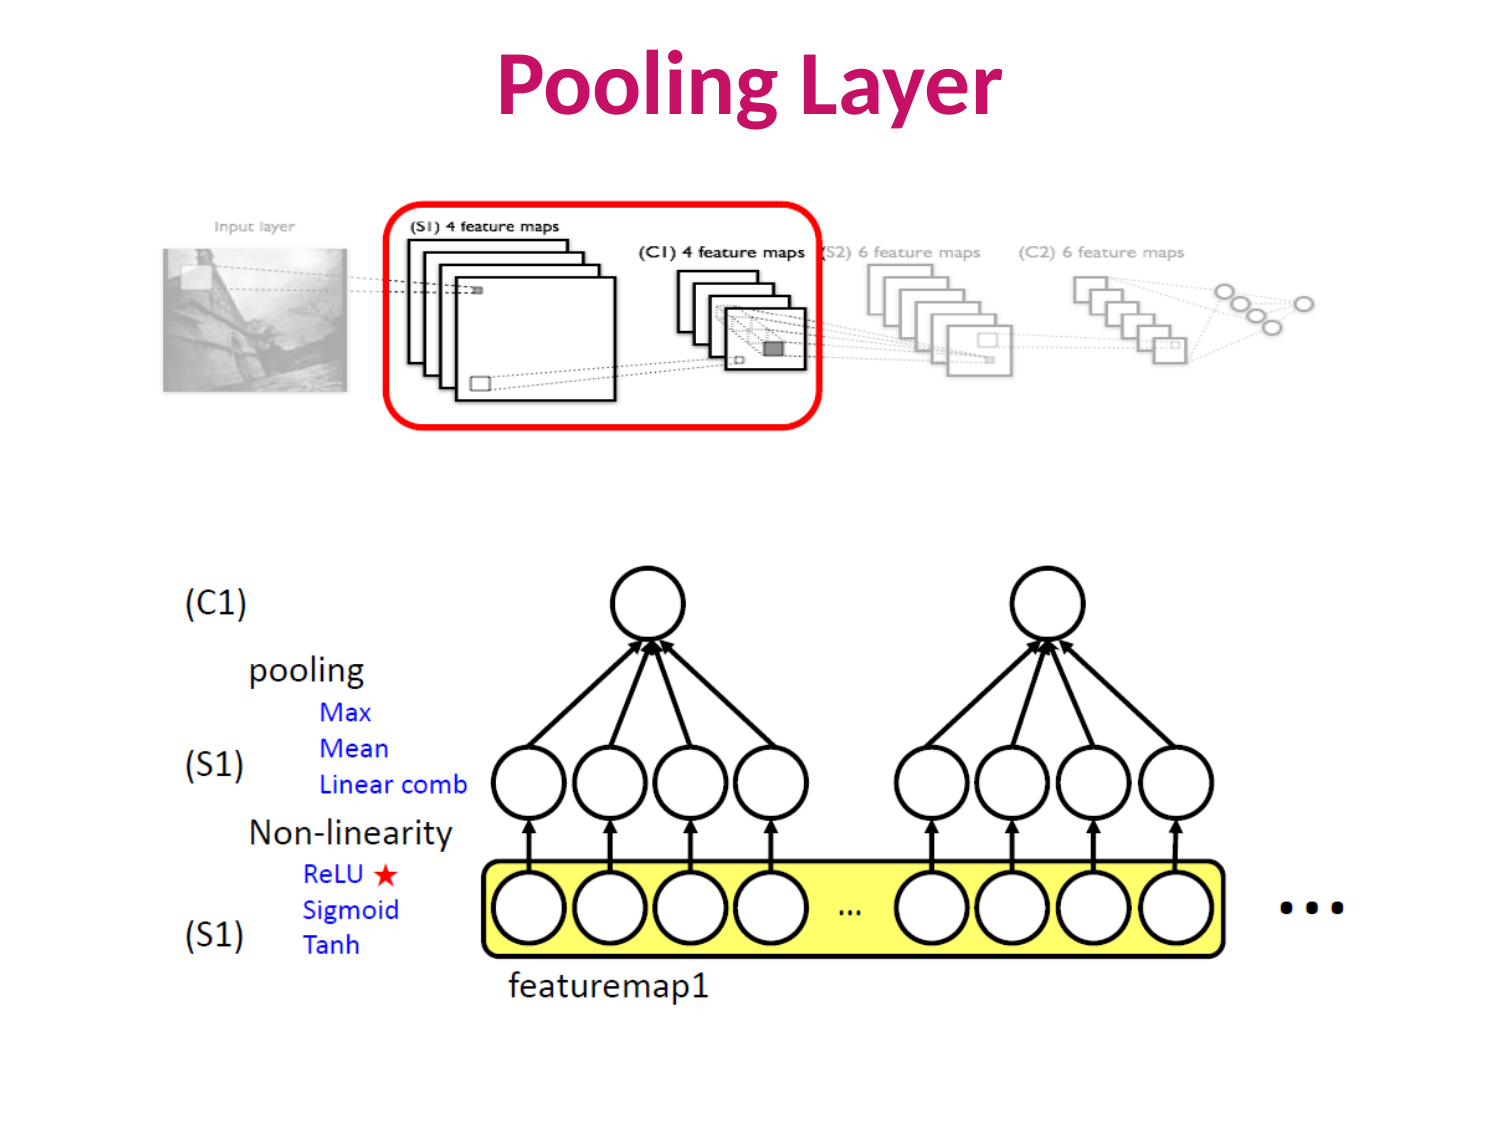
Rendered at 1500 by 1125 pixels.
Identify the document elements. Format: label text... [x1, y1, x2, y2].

text_box Pooling Layer [495, 22, 1004, 133]
picture [121, 178, 1379, 1041]
